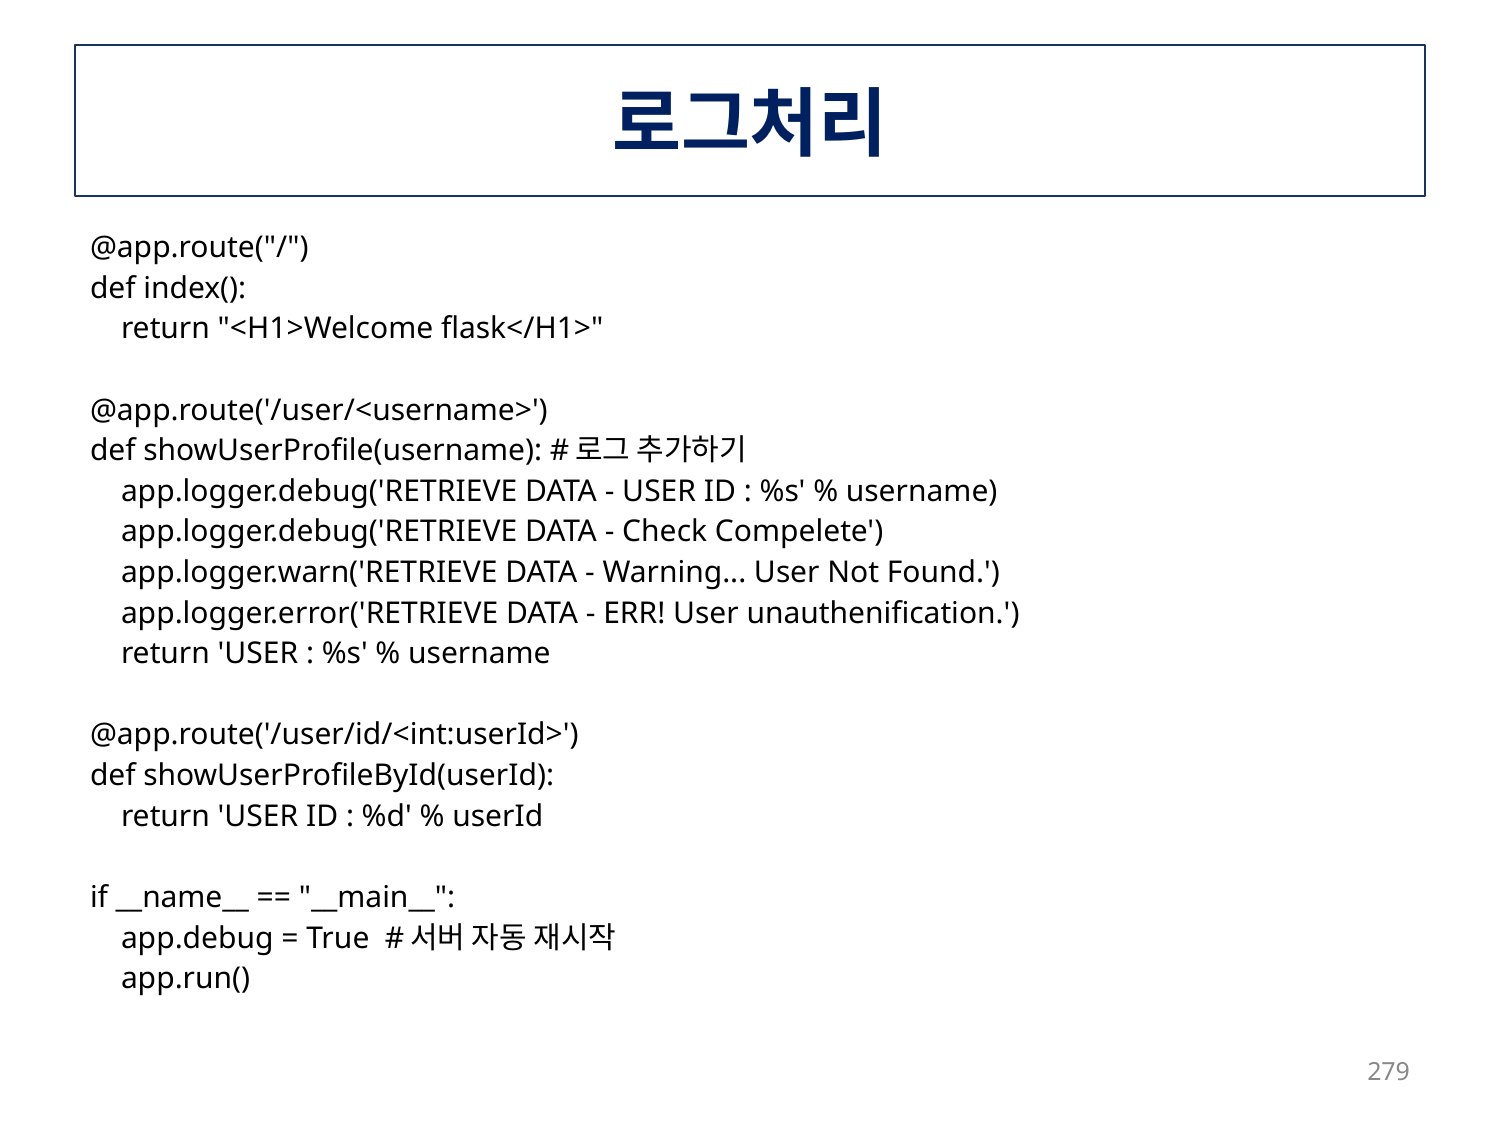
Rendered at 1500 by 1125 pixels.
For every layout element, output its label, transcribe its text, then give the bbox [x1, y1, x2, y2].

list @app.route("/") def index(): return "<H1>Welcome flask</H1>" @app.route('/user/<username>') def showUserProfile(username): #로그 추가하기 app.logger.debug('RETRIEVE DATA - USER ID : %s' % username) app.logger.debug('RETRIEVE DATA - Check Compelete') app.logger.warn('RETRIEVE DATA - Warning... User Not Found.') app.logger.error('RETRIEVE DATA - ERR! User unauthenification.') return 'USER : %s' % username @app.route('/user/id/<int:userId>') def showUserProfileById(userId): return 'USER ID : %d' % userId if __name__ == "__main__": app.debug = True #서버 자동 재시작 app.run() [75, 219, 1425, 1005]
slide_number 279 [1074, 1042, 1425, 1103]
title 로그처리 [74, 44, 1426, 197]
